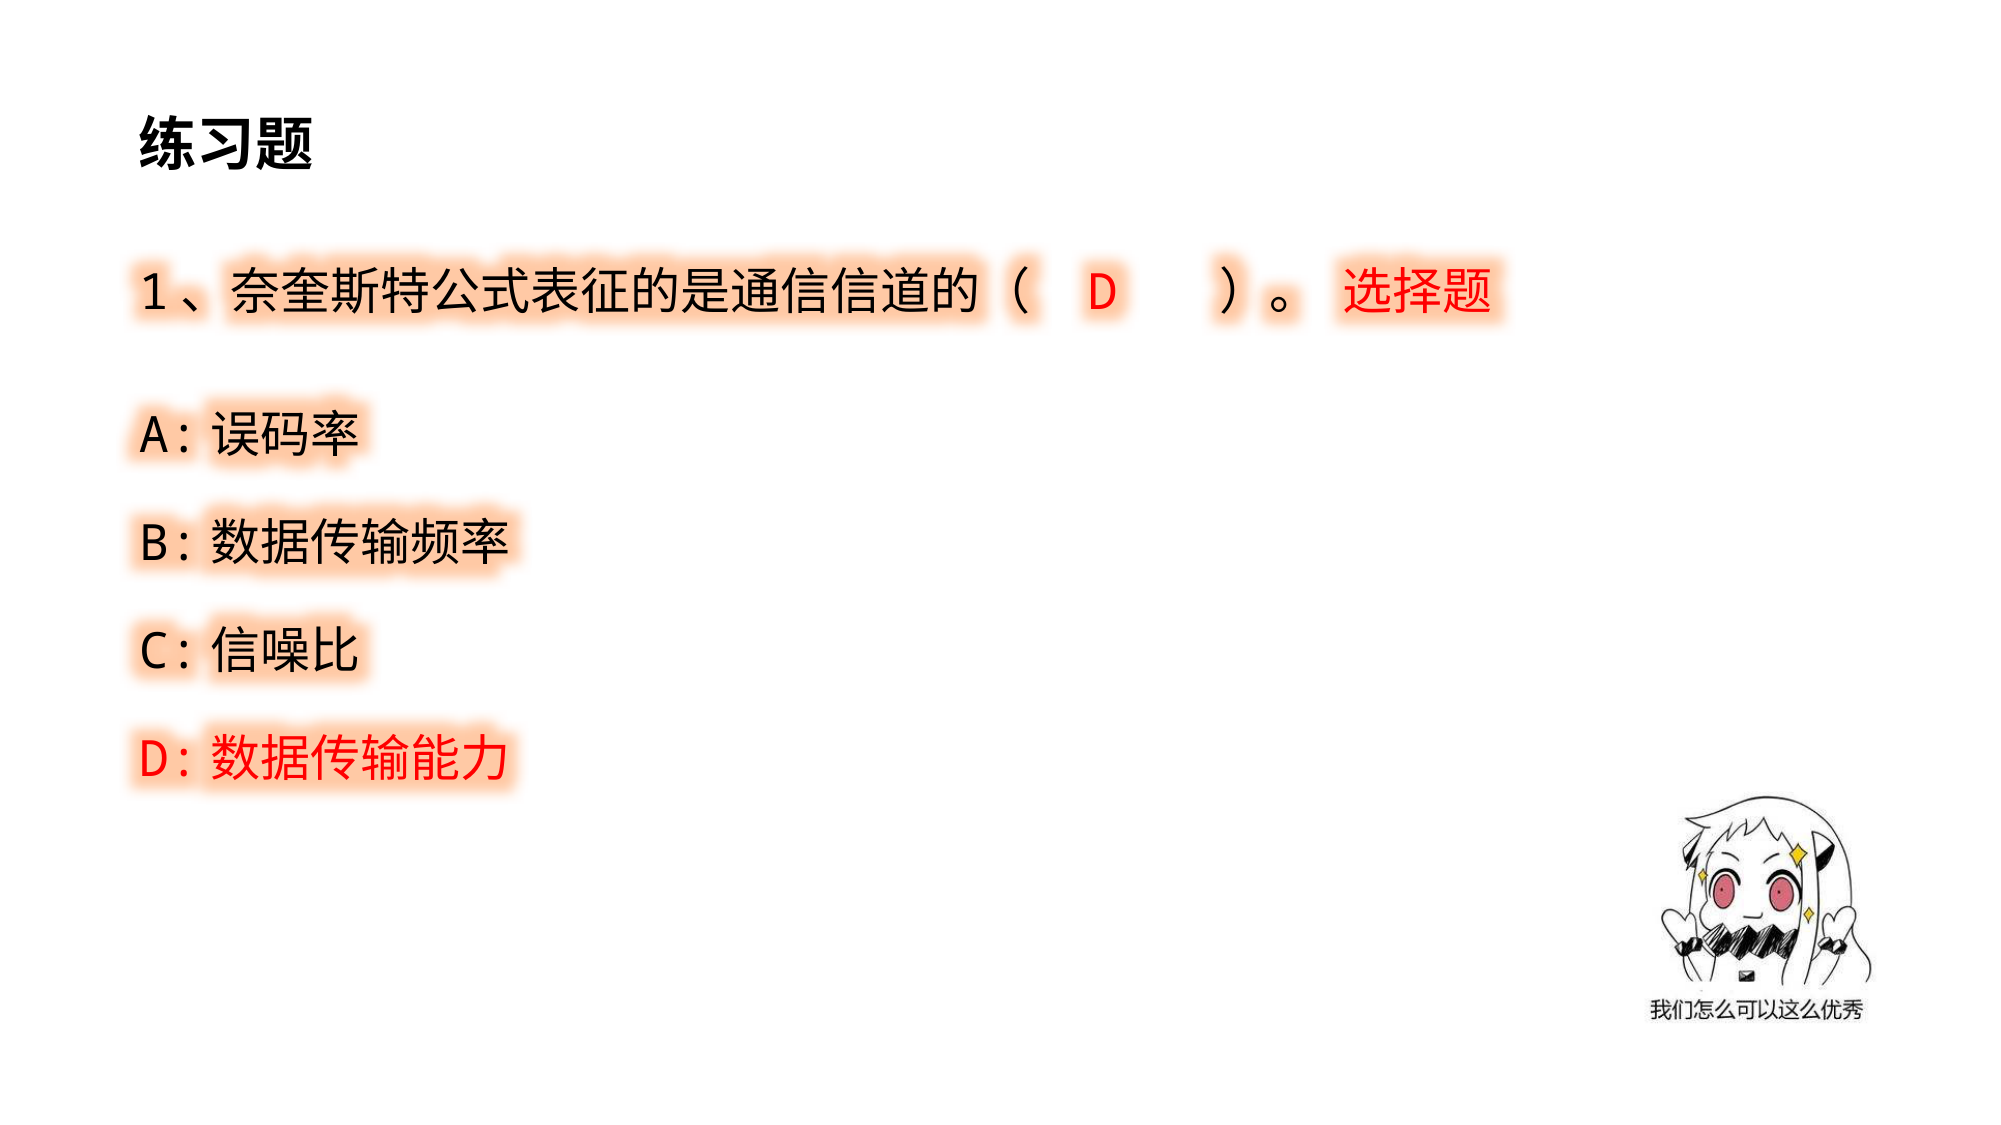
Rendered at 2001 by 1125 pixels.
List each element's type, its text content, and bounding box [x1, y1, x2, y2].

table_cell -1 [113, 212, 1847, 1055]
text_box 二、双极不归零码：二进制数字符号0和1分别用负电平和正电平表示。 [117, 216, 1843, 1051]
text_box 练习题 [120, 97, 1568, 187]
text_box 1、奈奎斯特公式表征的是通信信道的（ D ）。 选择题 A:误码率 B:数据传输频率 C:信噪比 D:数据传输能力 [120, 219, 1839, 1047]
picture [1628, 783, 1892, 1047]
